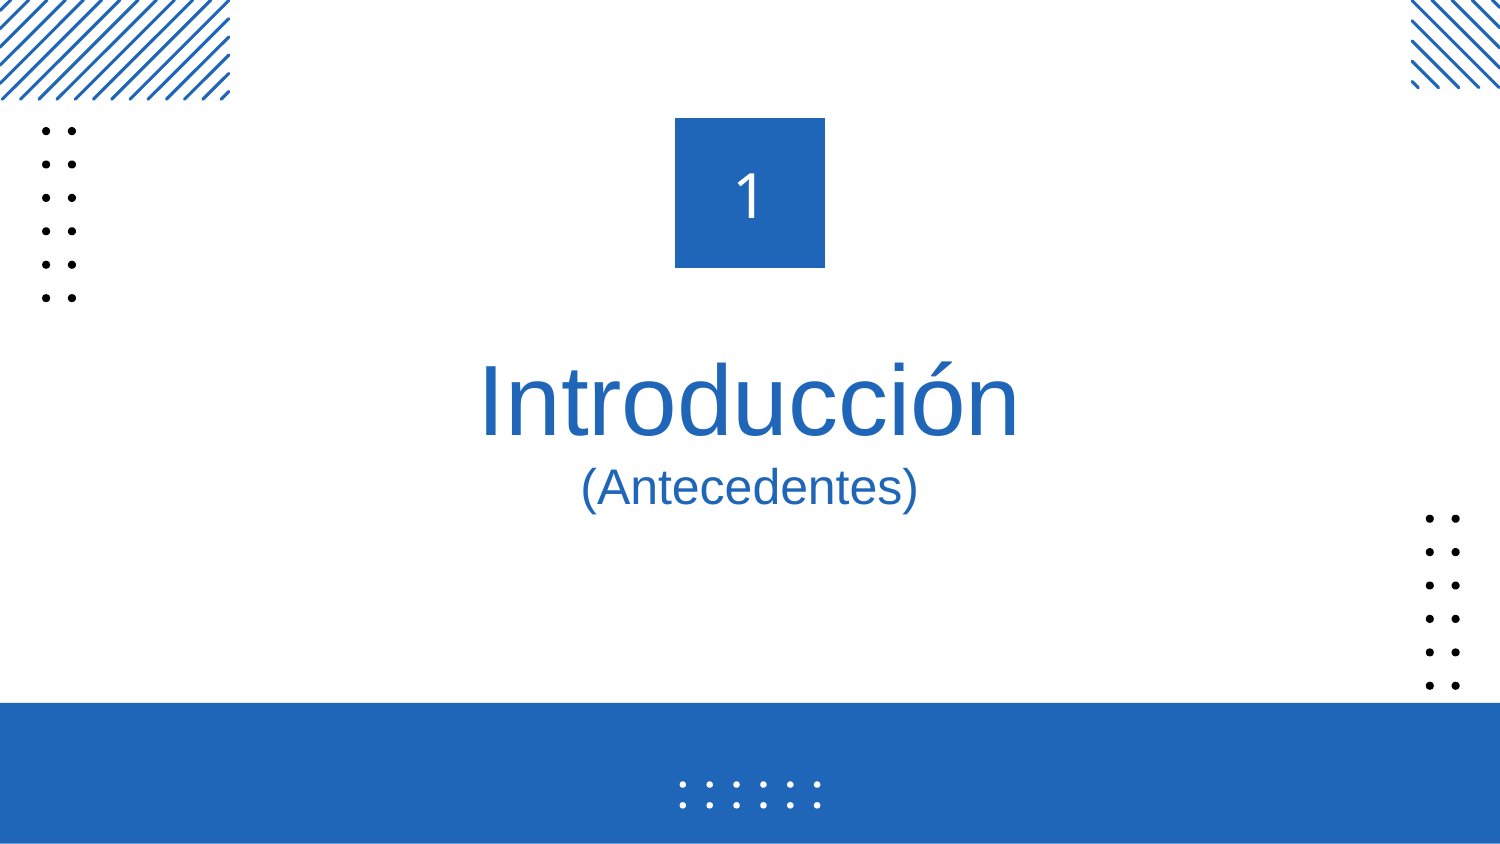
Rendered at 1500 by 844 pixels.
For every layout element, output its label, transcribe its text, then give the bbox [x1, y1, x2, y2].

title Introducción (Antecedentes) [128, 291, 1372, 559]
title 1 [675, 118, 825, 268]
